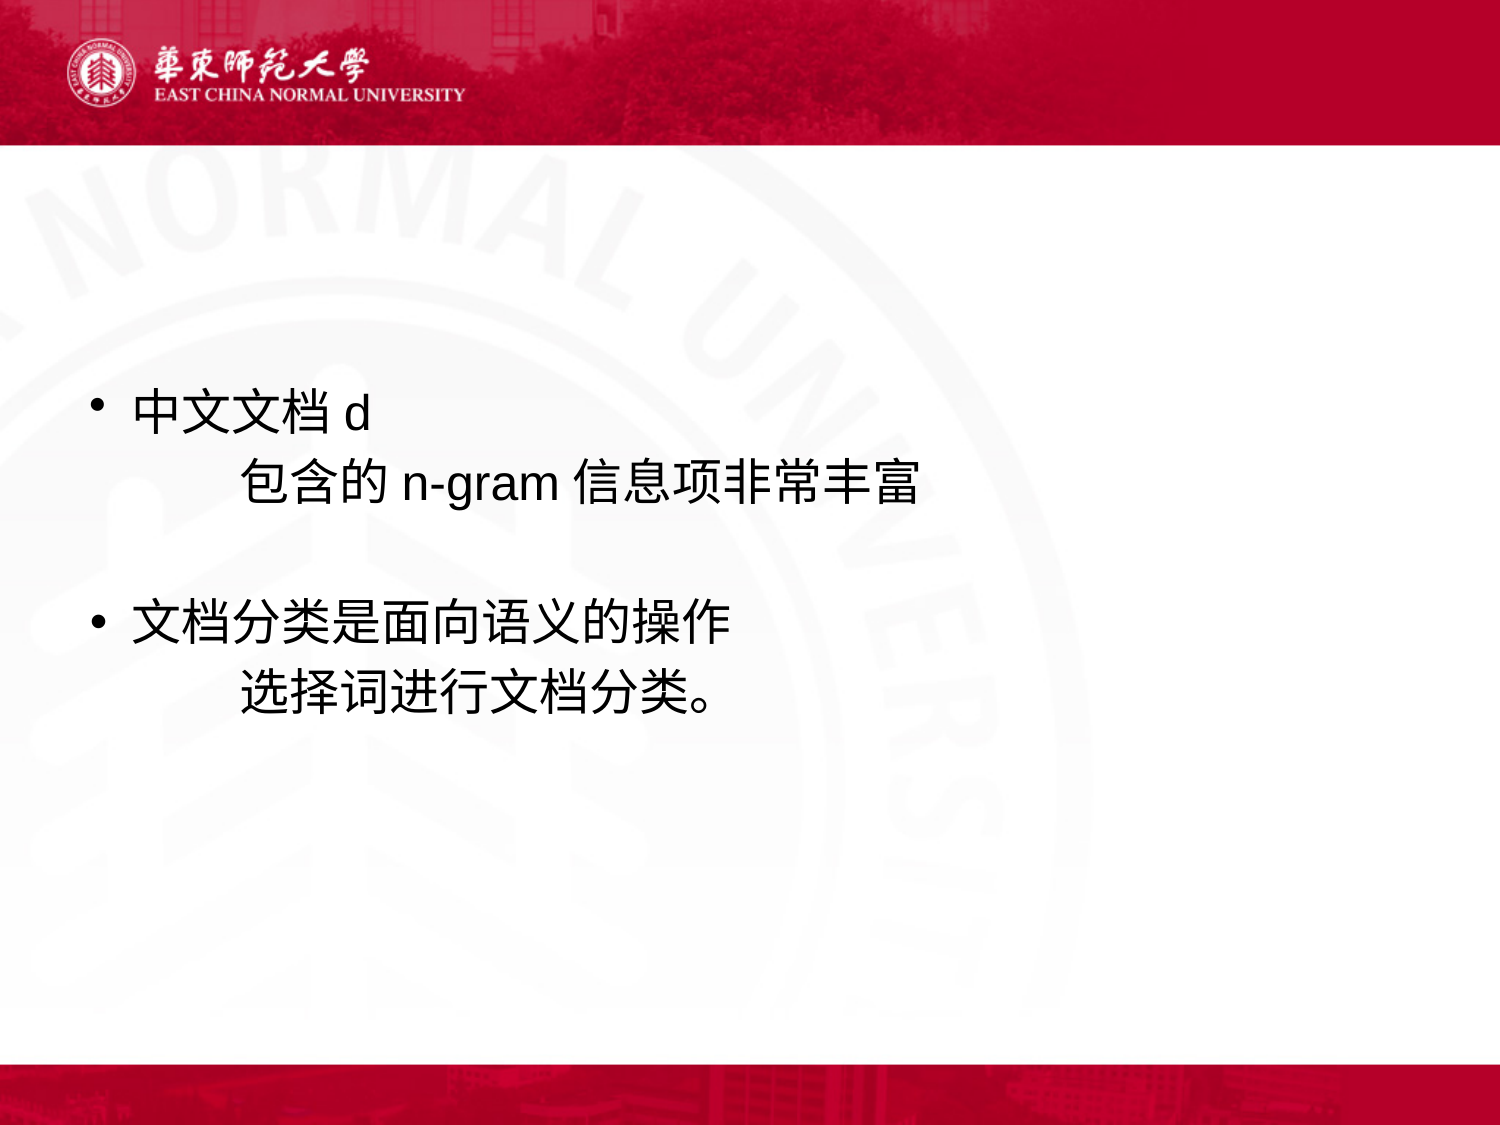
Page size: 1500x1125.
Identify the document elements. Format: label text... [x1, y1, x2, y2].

picture [0, 0, 1500, 1125]
list 中文文档d 包含的n-gram信息项非常丰富 文档分类是面向语义的操作 选择词进行文档分类。 [74, 373, 1426, 1006]
